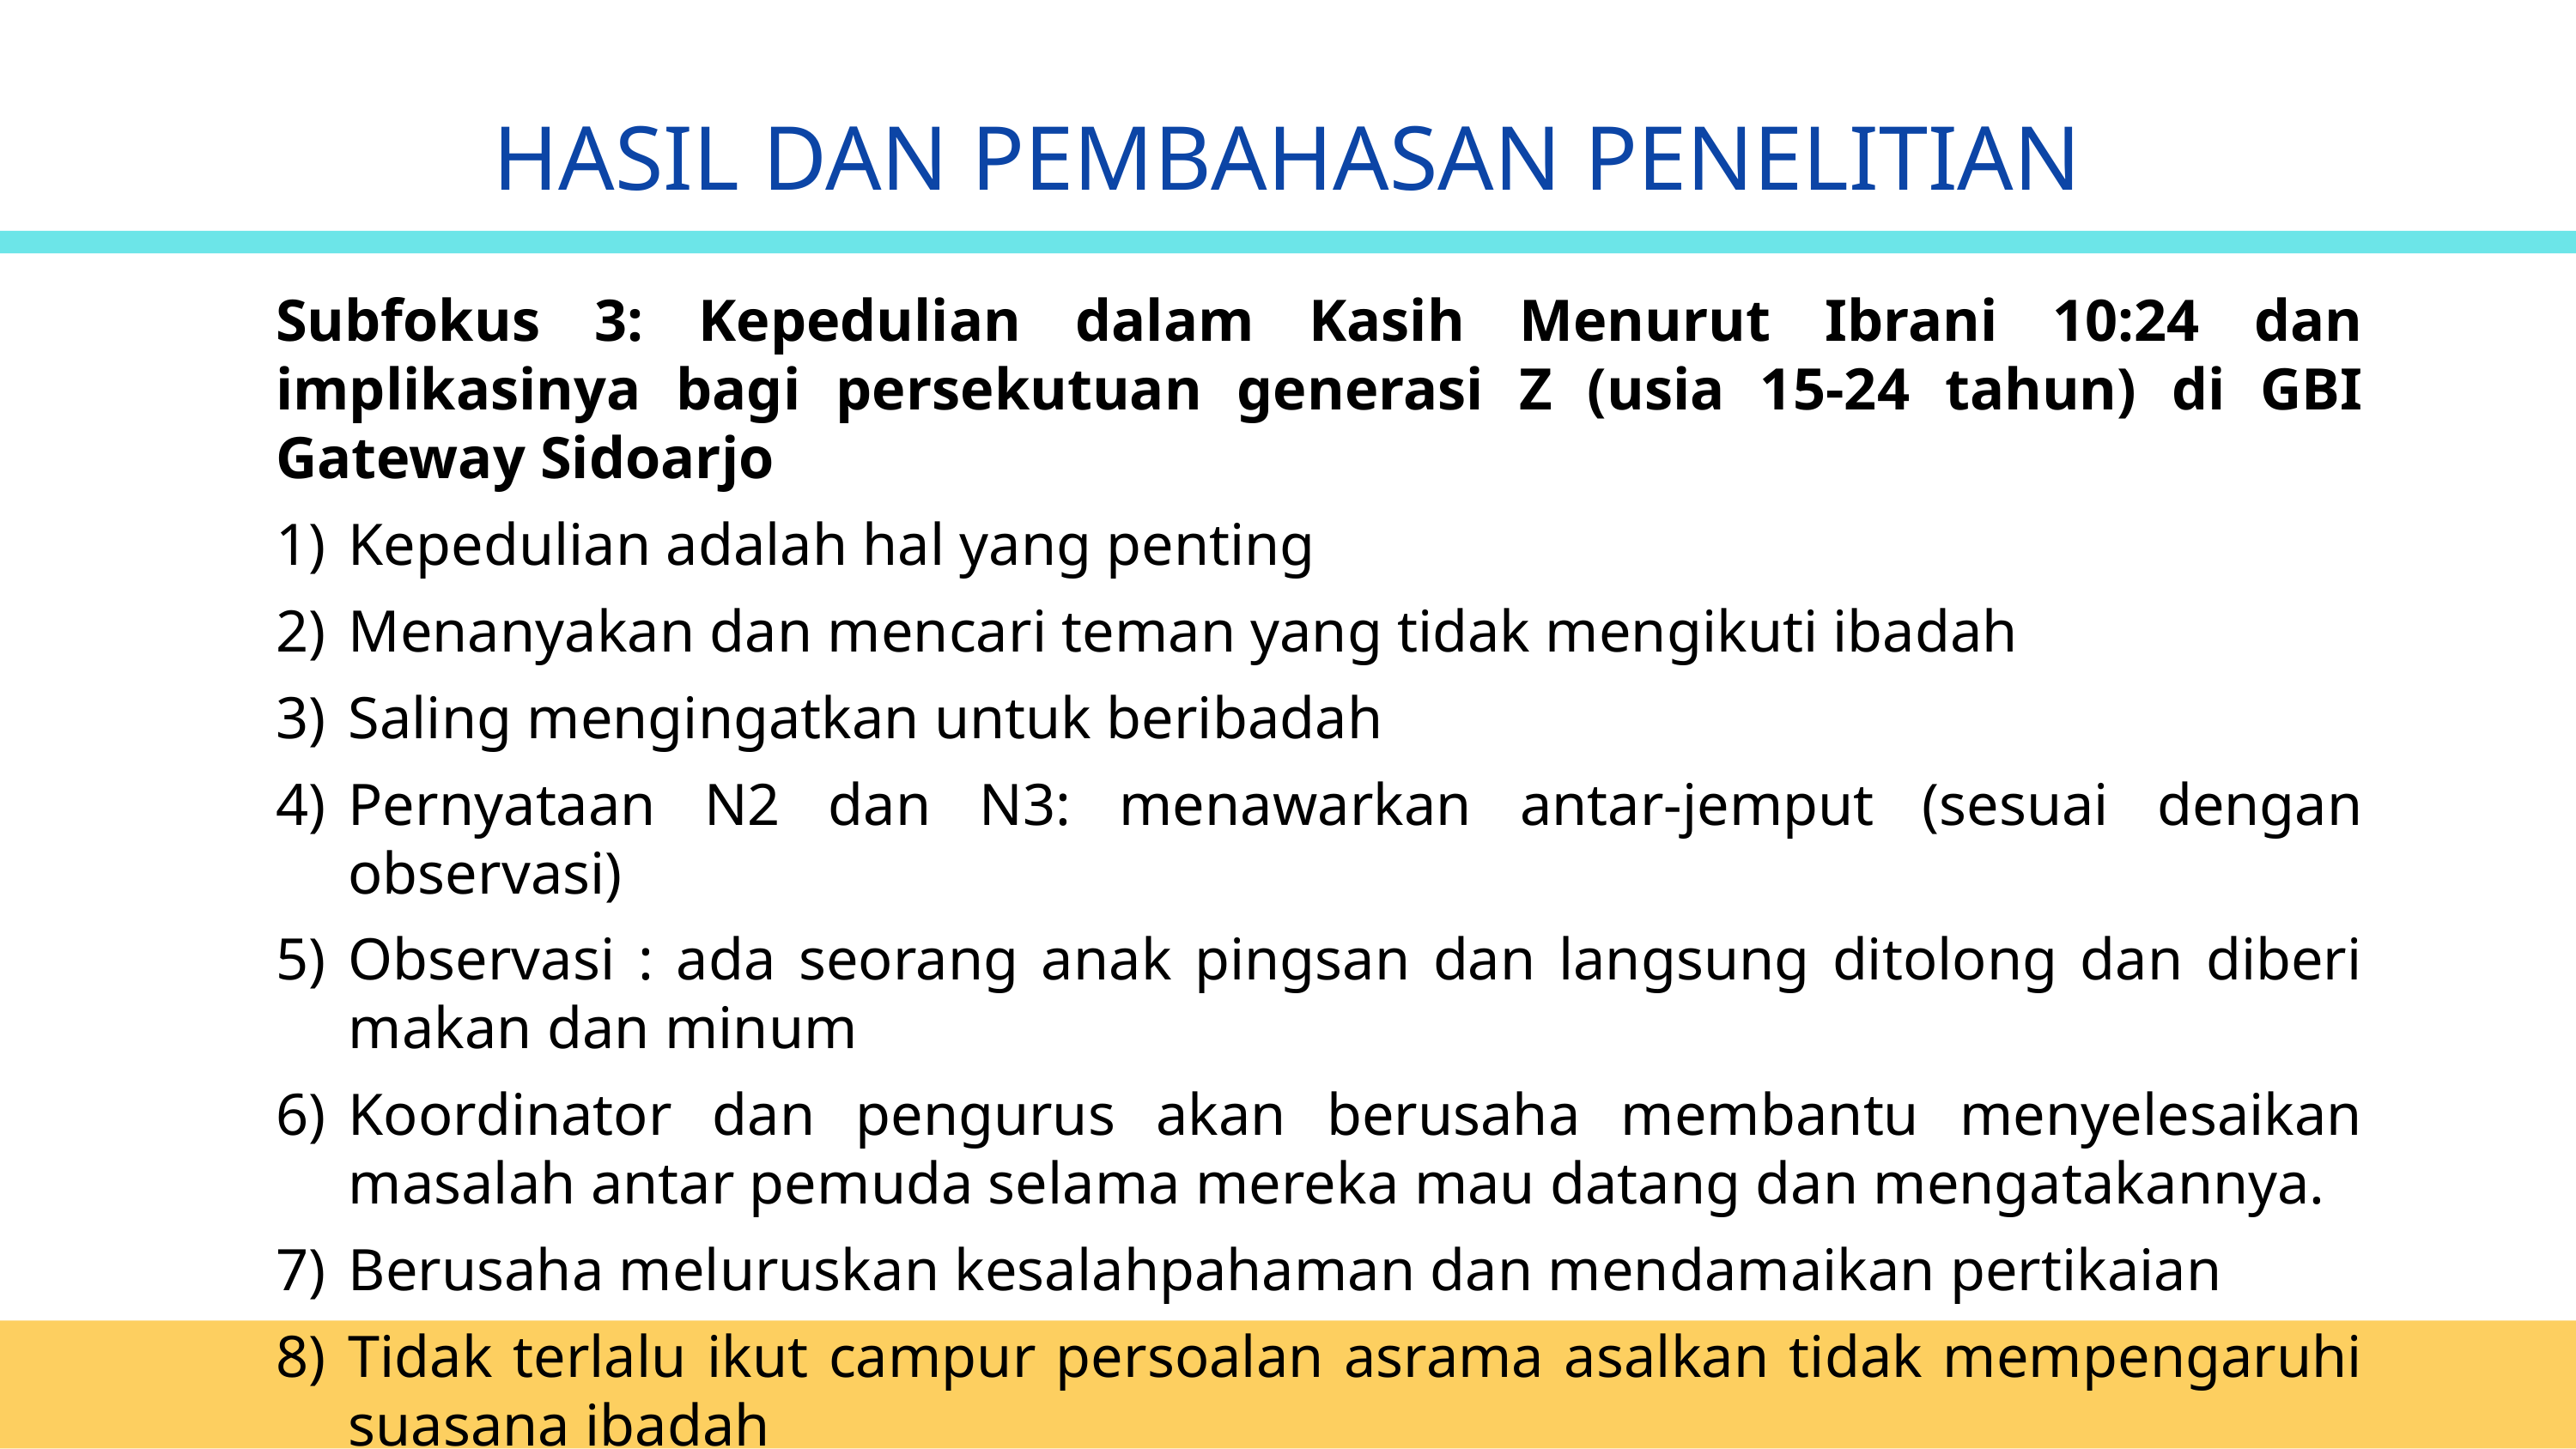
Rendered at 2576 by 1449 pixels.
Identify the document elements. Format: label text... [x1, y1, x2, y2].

text_box Subfokus 3: Kepedulian dalam Kasih Menurut Ibrani 10:24 dan implikasinya bagi persekutuan generasi Z (usia 15-24 tahun) di GBI Gateway Sidoarjo Kepedulian adalah hal yang penting Menanyakan dan mencari teman yang tidak mengikuti ibadah Saling mengingatkan untuk beribadah Pernyataan N2 dan N3: menawarkan antar-jemput (sesuai dengan observasi) Observasi : ada seorang anak pingsan dan langsung ditolong dan diberi makan dan minum Koordinator dan pengurus akan berusaha membantu menyelesaikan masalah antar pemuda selama mereka mau datang dan mengatakannya. Berusaha meluruskan kesalahpahaman dan mendamaikan pertikaian Tidak terlalu ikut campur persoalan asrama asalkan tidak mempengaruhi suasana ibadah [211, 284, 2365, 1449]
text_box [0, 230, 2576, 254]
text_box HASIL DAN PEMBAHASAN PENELITIAN [162, 101, 2413, 209]
text_box [0, 1320, 211, 1449]
text_box [2365, 1320, 2576, 1449]
